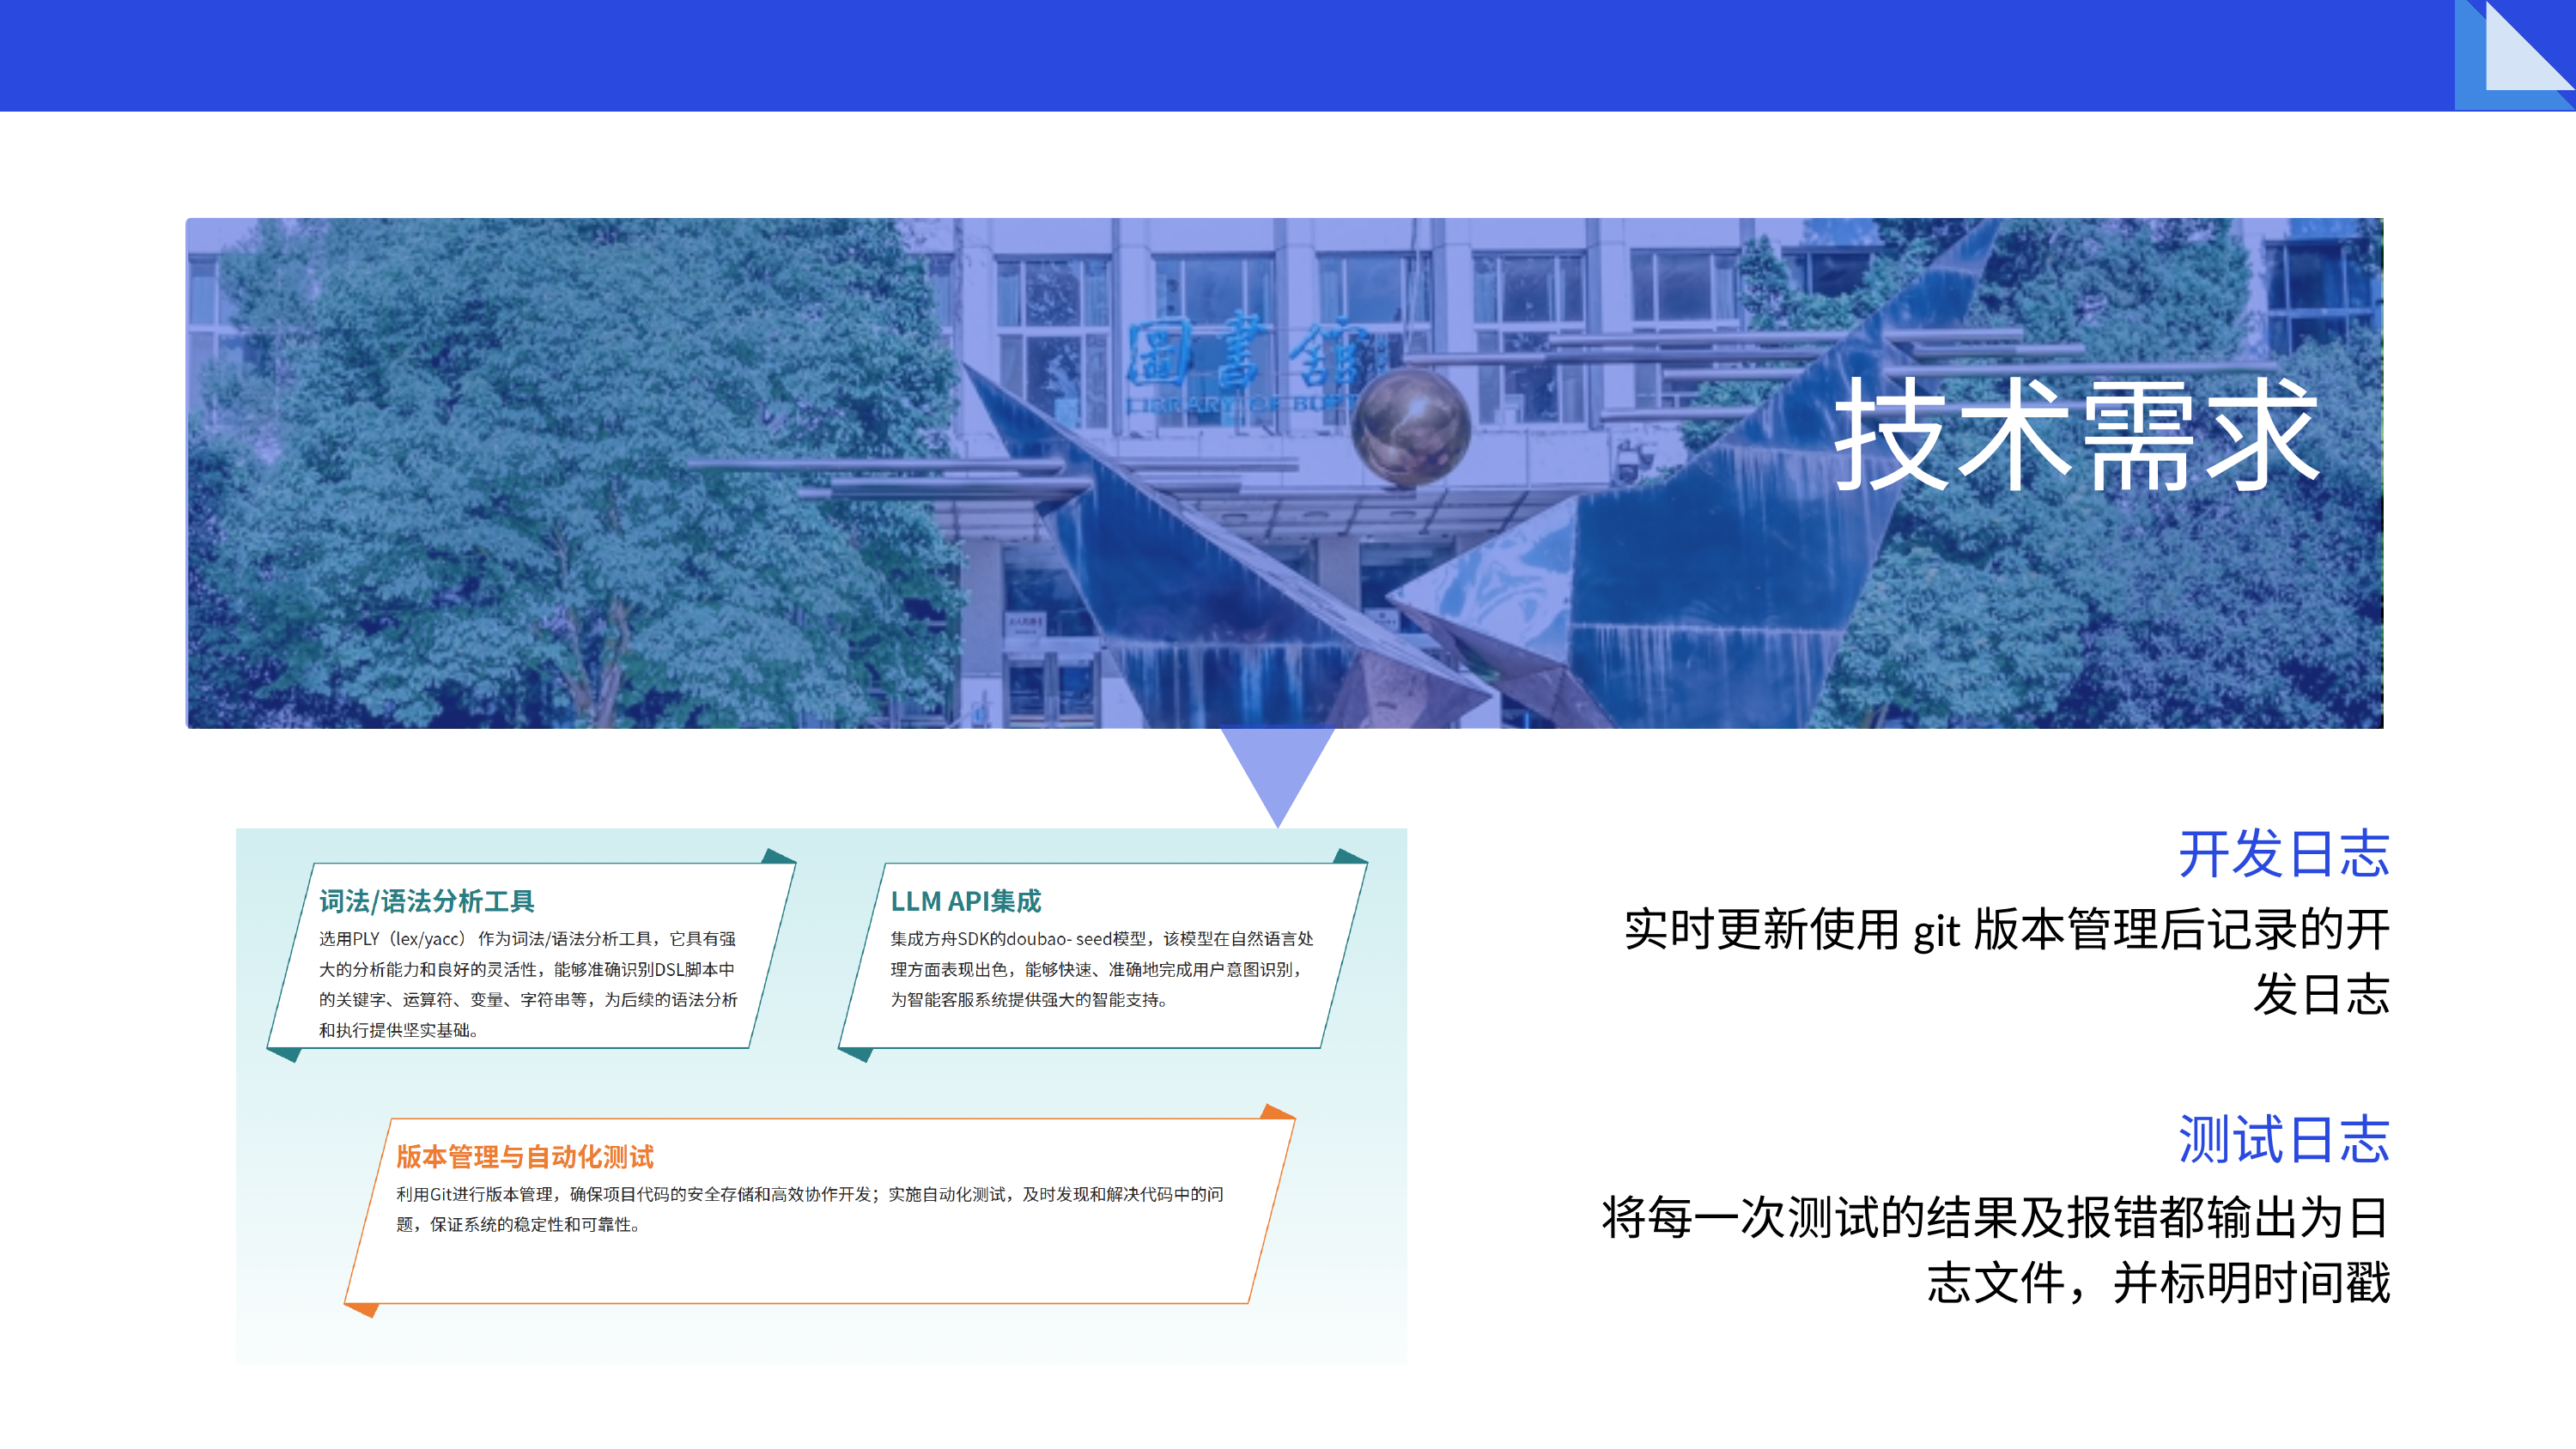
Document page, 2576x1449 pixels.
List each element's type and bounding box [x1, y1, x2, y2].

text_box [1218, 738, 1339, 827]
text_box [1577, 808, 2393, 1017]
text_box [0, 0, 2576, 112]
text_box [1599, 1094, 2393, 1306]
picture [235, 828, 1407, 1365]
text_box [185, 217, 2382, 729]
